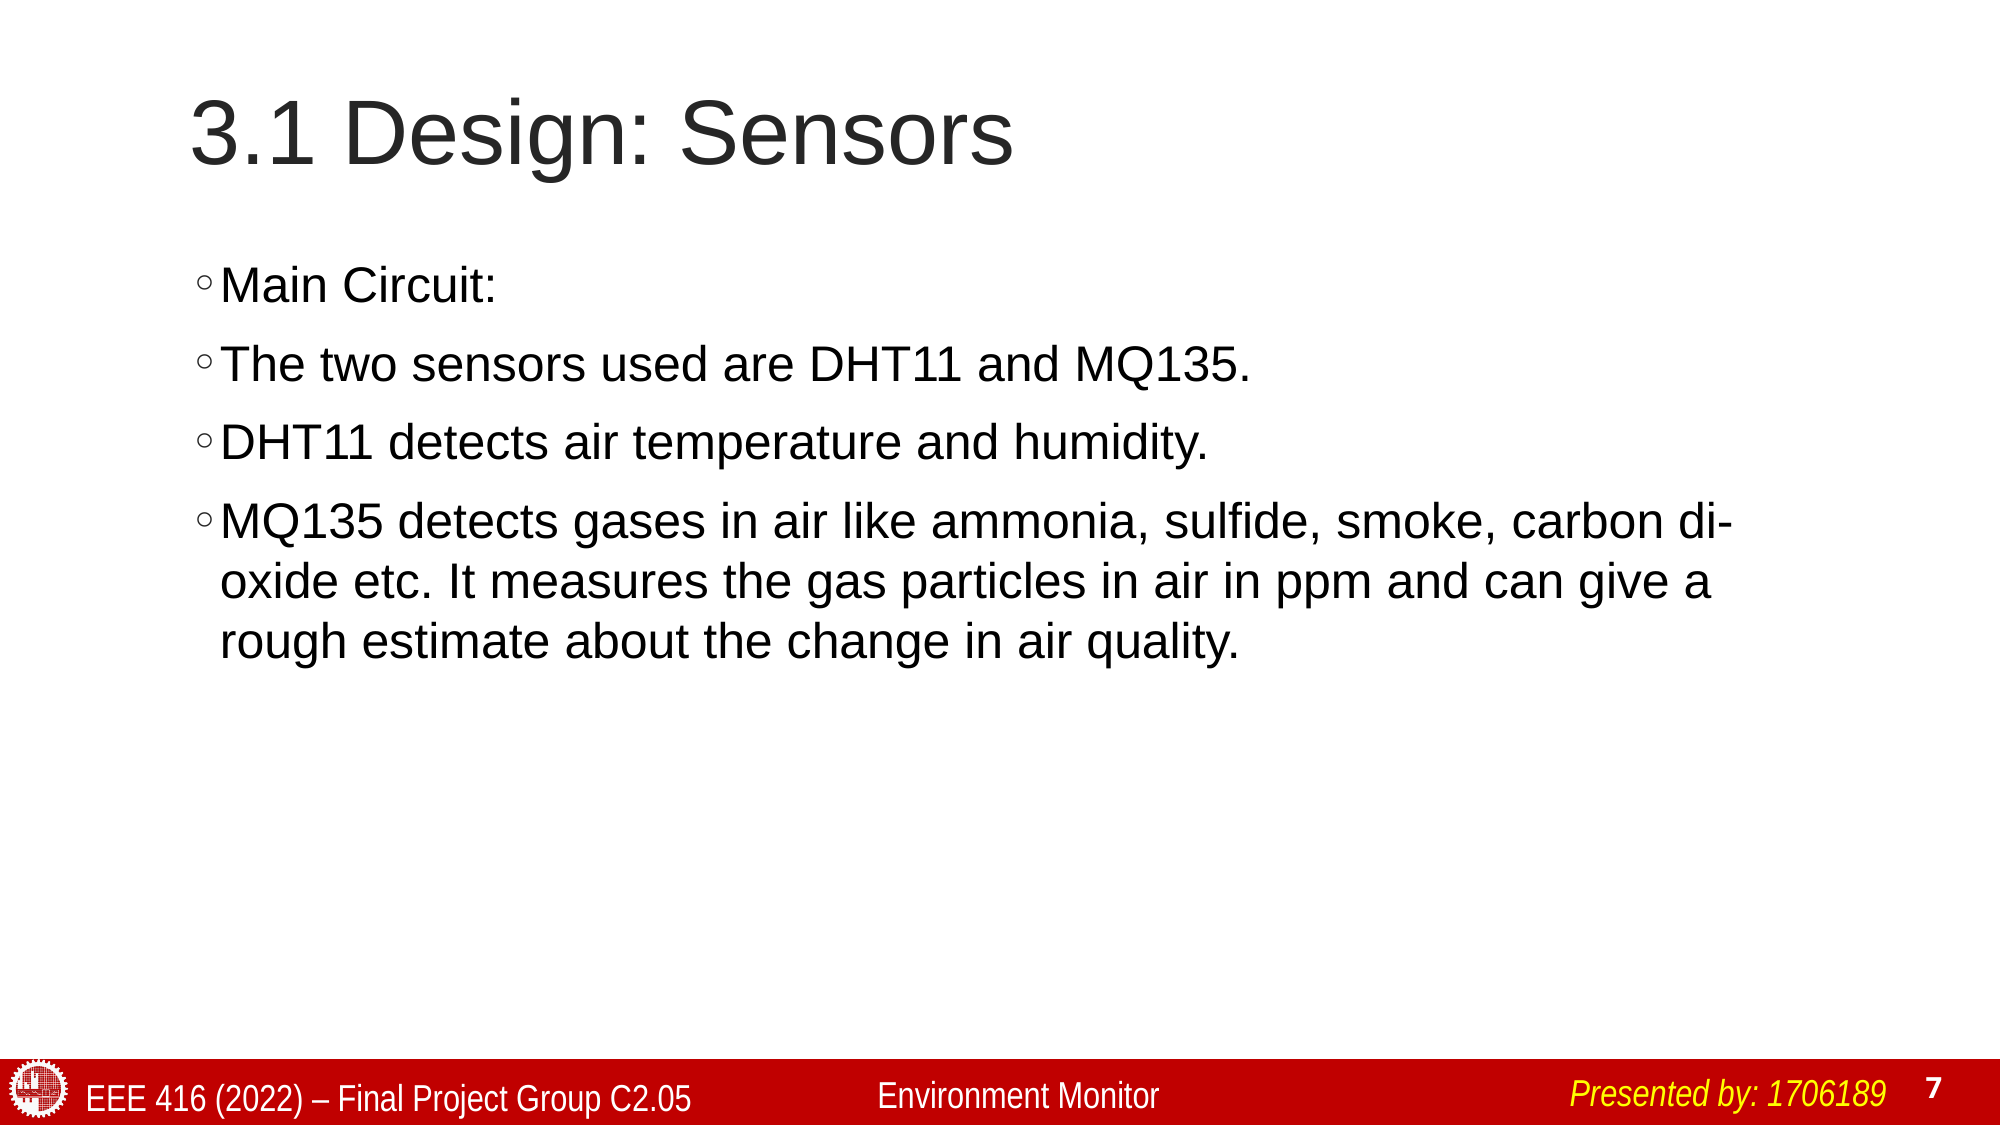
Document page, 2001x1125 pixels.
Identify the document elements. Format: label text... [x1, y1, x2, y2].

title 3.1 Design: Sensors [174, 75, 1825, 195]
slide_number 7 [1902, 1066, 1958, 1118]
slide_number EEE 416 (2022) – Final Project Group C2.05 [70, 1066, 862, 1125]
footer Environment Monitor [862, 1063, 1872, 1125]
picture [8, 1059, 71, 1118]
list Main Circuit: The two sensors used are DHT11 and MQ135. DHT11 detects air temperature and humidity. MQ135 detects gases in air like ammonia, sulfide, smoke, carbon di-oxide etc. It measures the gas particles in air in ppm and can give a rough estimate about the change in air quality. [174, 245, 1825, 990]
text_box Presented by: 1706189 [1554, 1061, 1902, 1122]
